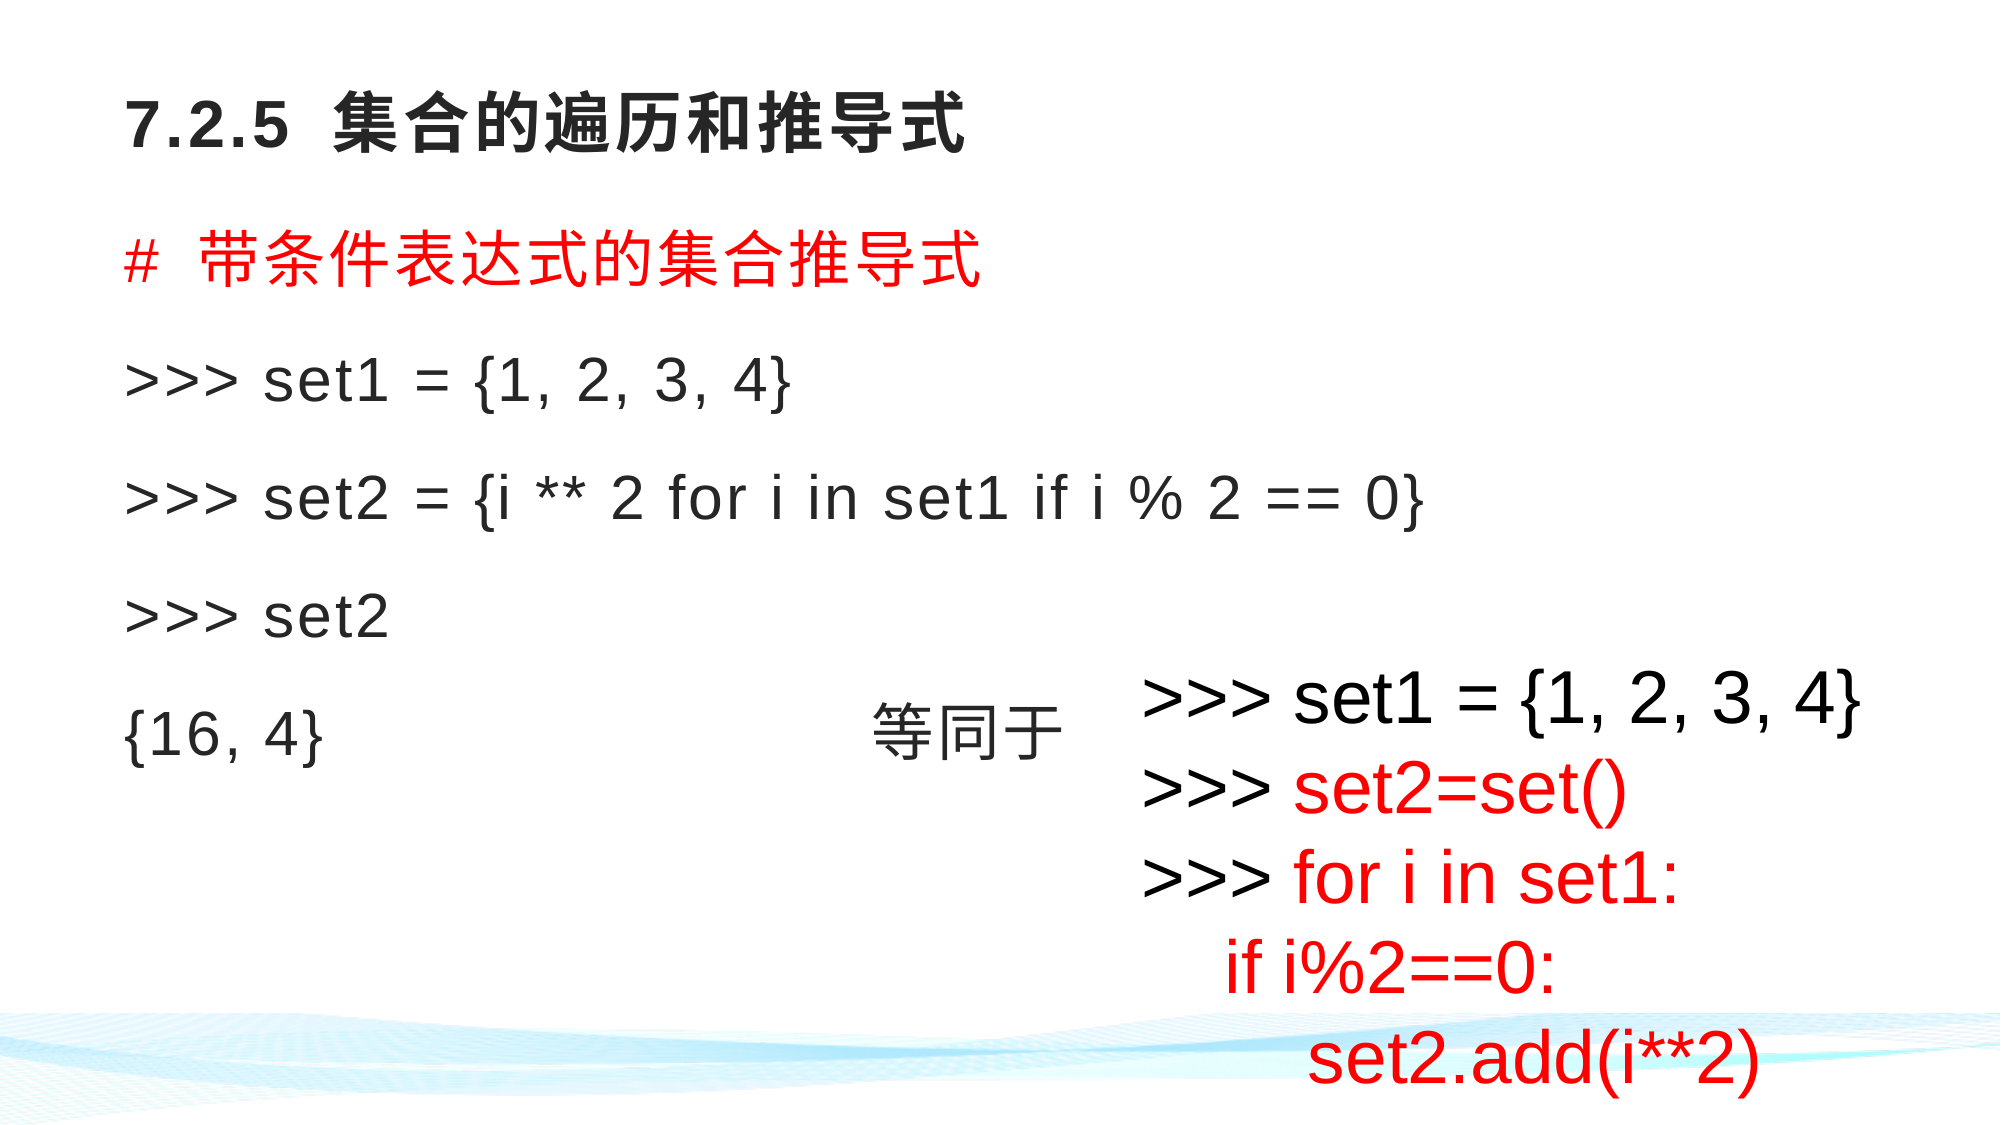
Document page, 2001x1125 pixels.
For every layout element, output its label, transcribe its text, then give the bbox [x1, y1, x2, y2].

picture [0, 1013, 2000, 1125]
slide_number [1412, 1041, 1856, 1094]
list # 带条件表达式的集合推导式 >>> set1 = {1, 2, 3, 4} >>> set2 = {i ** 2 for i in set1 if i % 2 == 0} >>> set2 {16, 4} 等同于 [109, 190, 1957, 1111]
title 7.2.5 集合的遍历和推导式 [109, 72, 1891, 190]
text_box >>> set1 = {1, 2, 3, 4} >>> set2=set() >>> for i in set1: if i%2==0: set2.add(i**2) [1127, 640, 1984, 1106]
